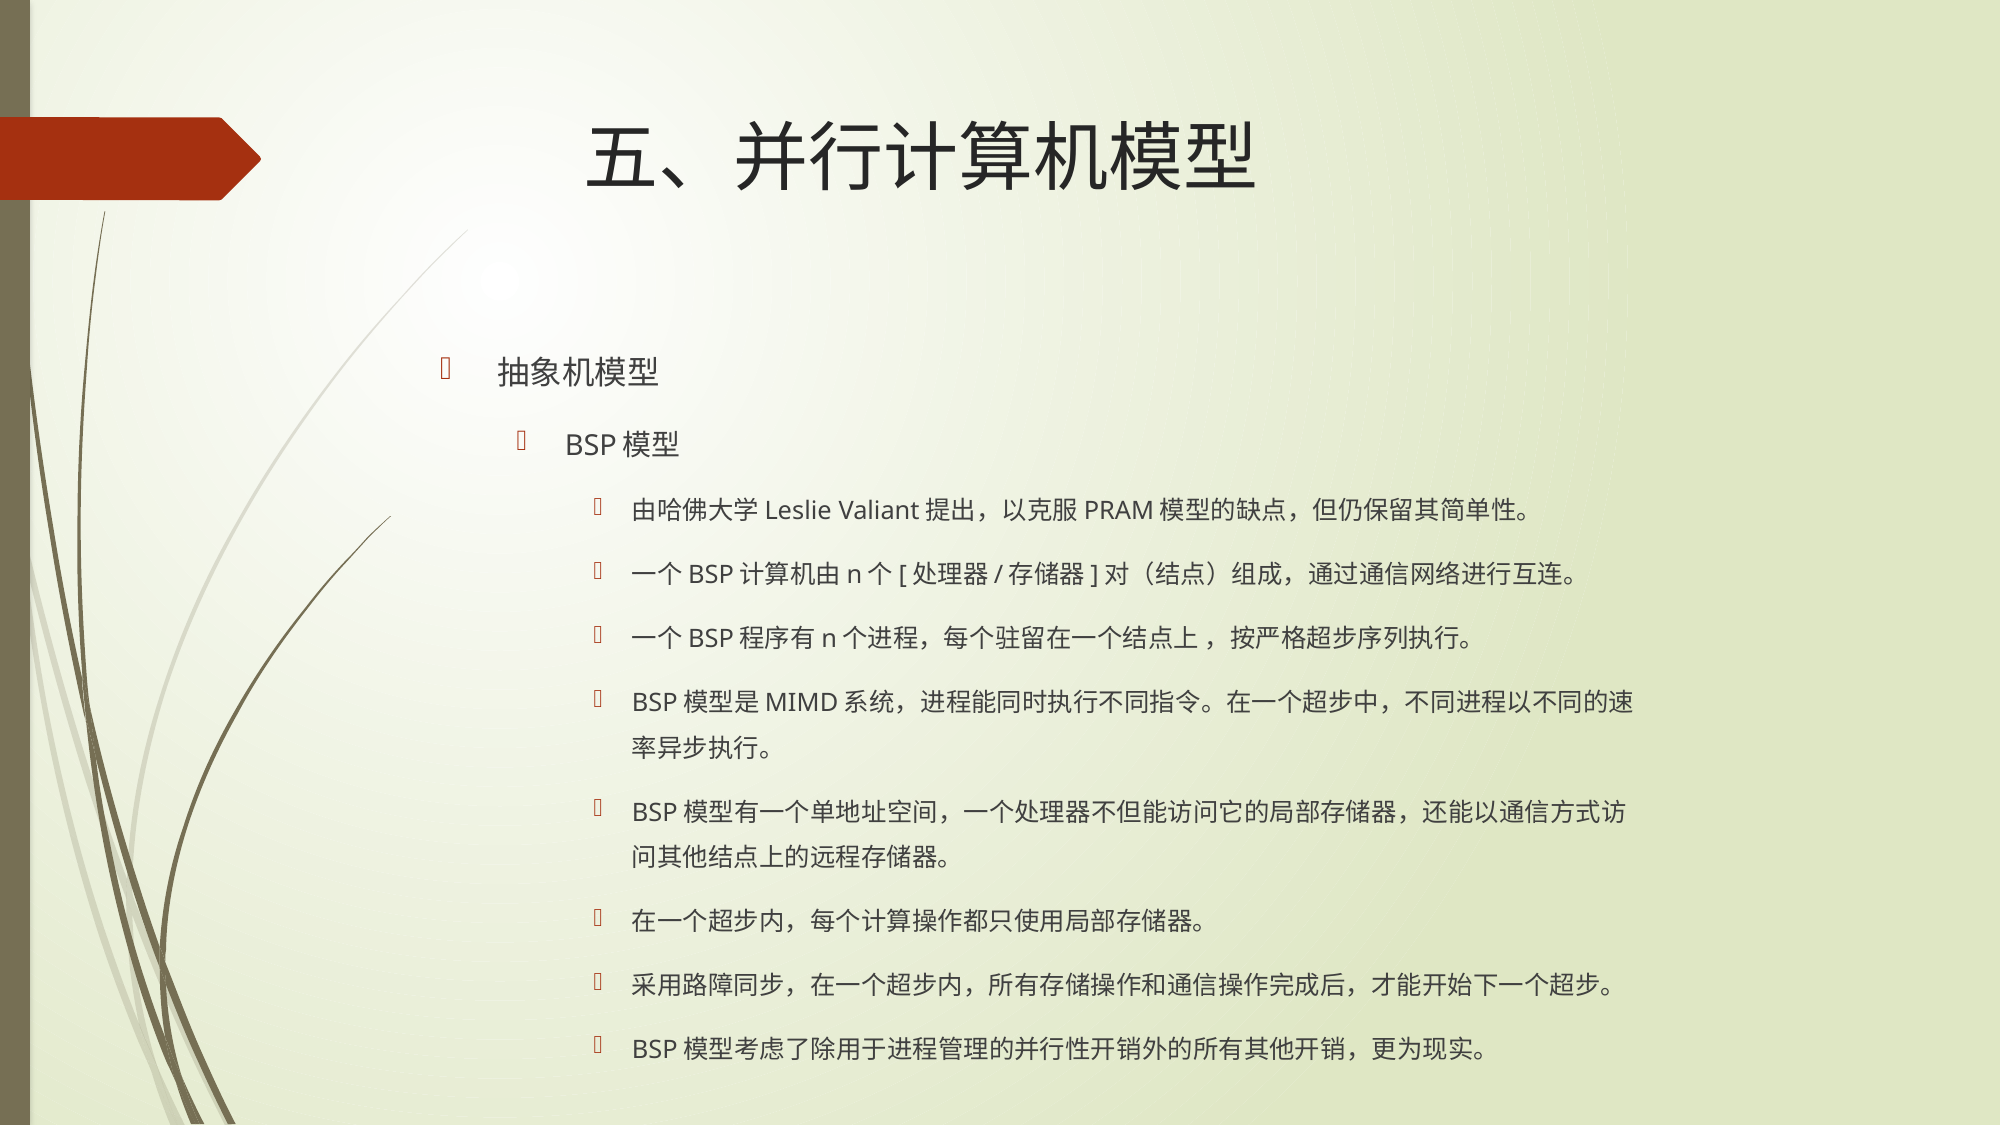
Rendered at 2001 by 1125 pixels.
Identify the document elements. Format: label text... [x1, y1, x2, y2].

title 五、并行计算机模型 [568, 102, 1650, 313]
list 抽象机模型 BSP模型 由哈佛大学Leslie Valiant提出，以克服PRAM模型的缺点，但仍保留其简单性。 一个BSP计算机由n个[处理器/存储器]对（结点）组成，通过通信网络进行互连。 一个BSP程序有n个进程，每个驻留在一个结点上 ，按严格超步序列执行。 BSP模型是MIMD系统，进程能同时执行不同指令。在一个超步中，不同进程以不同的速率异步执行。 BSP模型有一个单地址空间，一个处理器不但能访问它的局部存储器，还能以通信方式访问其他结点上的远程存储器。 在一个超步内，每个计算操作都只使用局部存储器。 采用路障同步，在一个超步内，所有存储操作和通信操作完成后，才能开始下一个超步。 BSP模型考虑了除用于进程管理的并行性开销外的所有其他开销，更为现实。 [425, 324, 1663, 1083]
